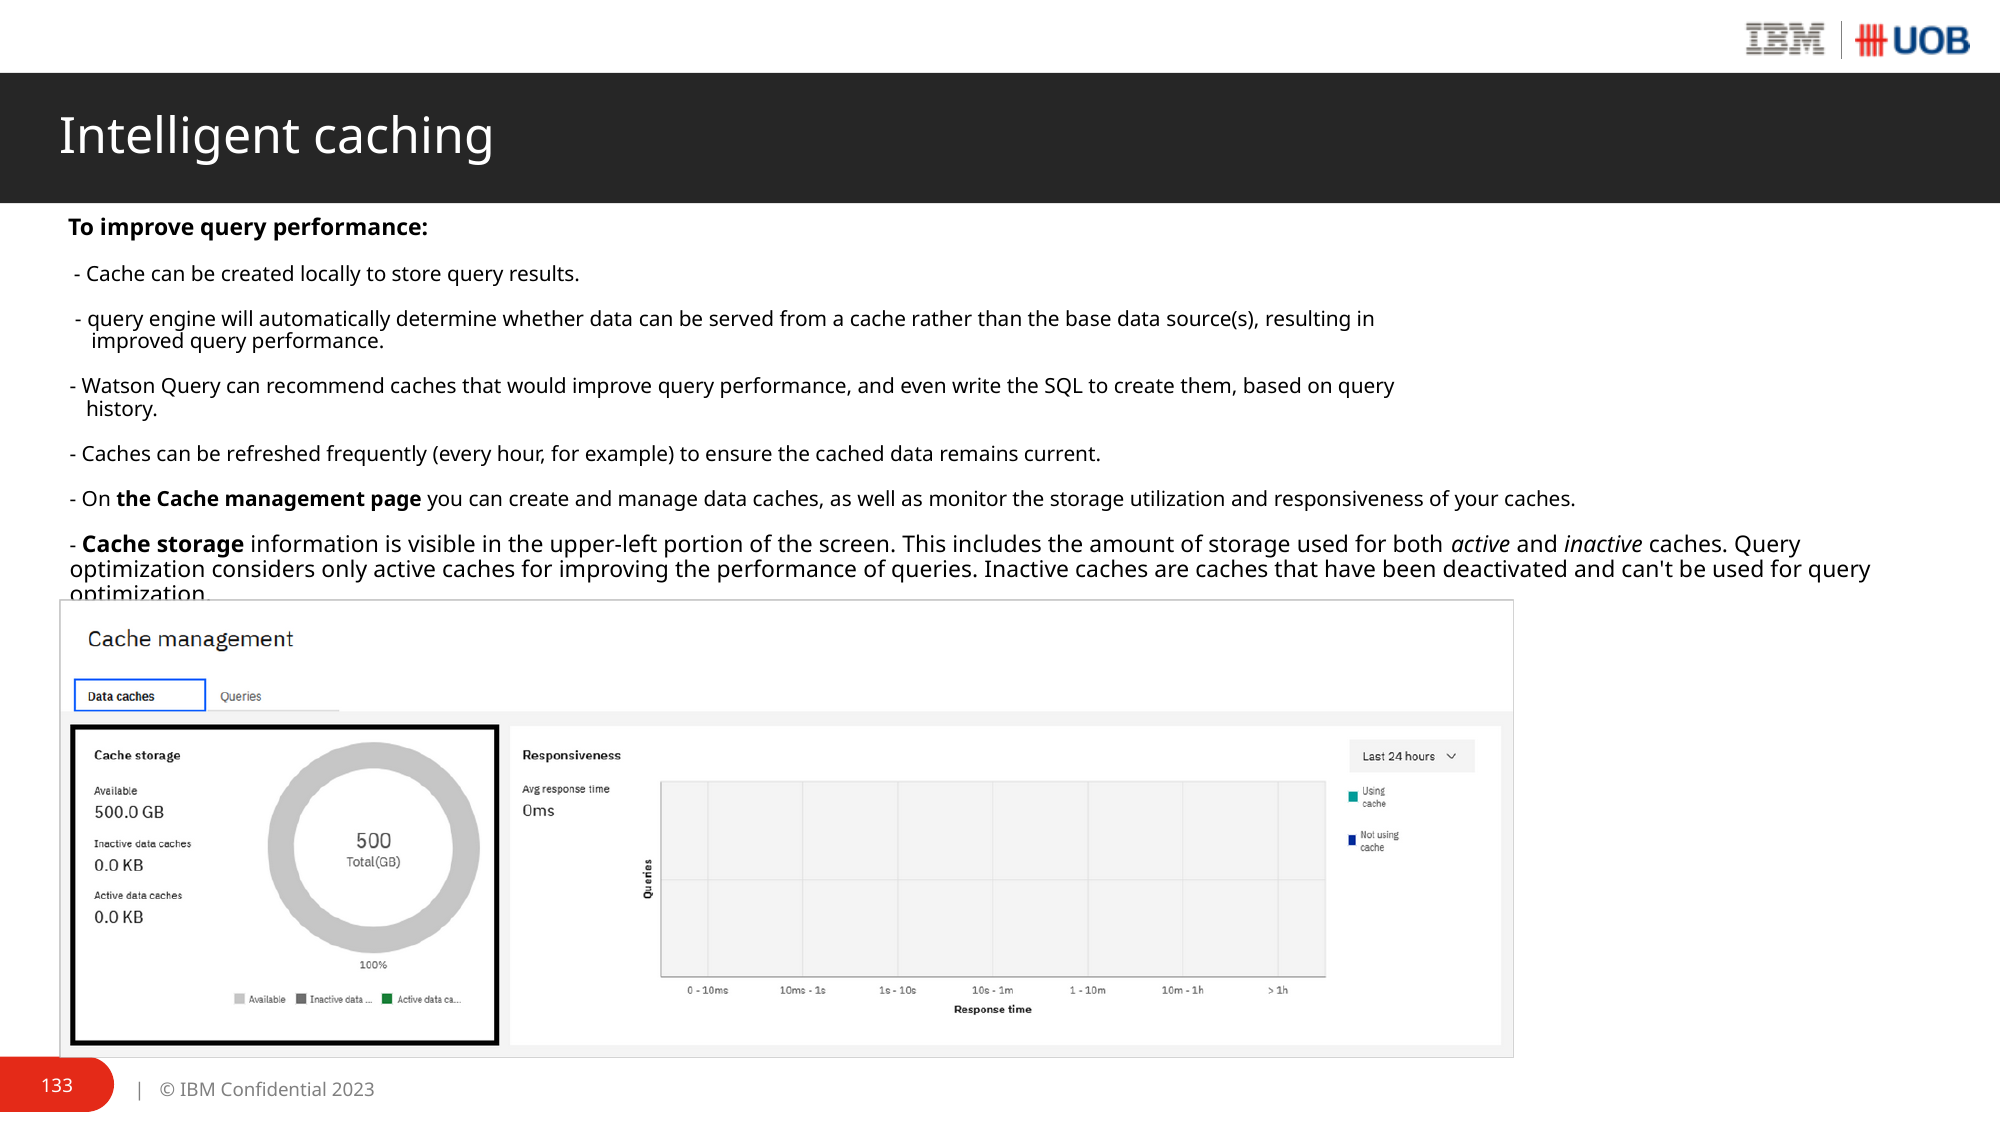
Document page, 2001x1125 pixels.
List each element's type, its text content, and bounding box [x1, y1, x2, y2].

title Intelligent caching [59, 102, 1937, 174]
picture [59, 599, 1514, 1058]
list To improve query performance: - Cache can be created locally to store query results. - query engine will automatically determine whether data can be served from a cache rather than the base data source(s), resulting in improved query performance. - Watson Query can recommend caches that would improve query performance, and even write the SQL to create them, based on query history. - Caches can be refreshed frequently (every hour, for example) to ensure the cached data remains current. - On the Cache management page you can create and manage data caches, as well as monitor the storage utilization and responsiveness of your caches. - Cache storage information is visible in the upper-left portion of the screen. This includes the amount of storage used for both active and inactive caches. Query optimization considers only active caches for improving the performance of queries. Inactive caches are caches that have been deactivated and can't be used for query optimization. [59, 211, 1937, 963]
picture [1855, 10, 1970, 71]
